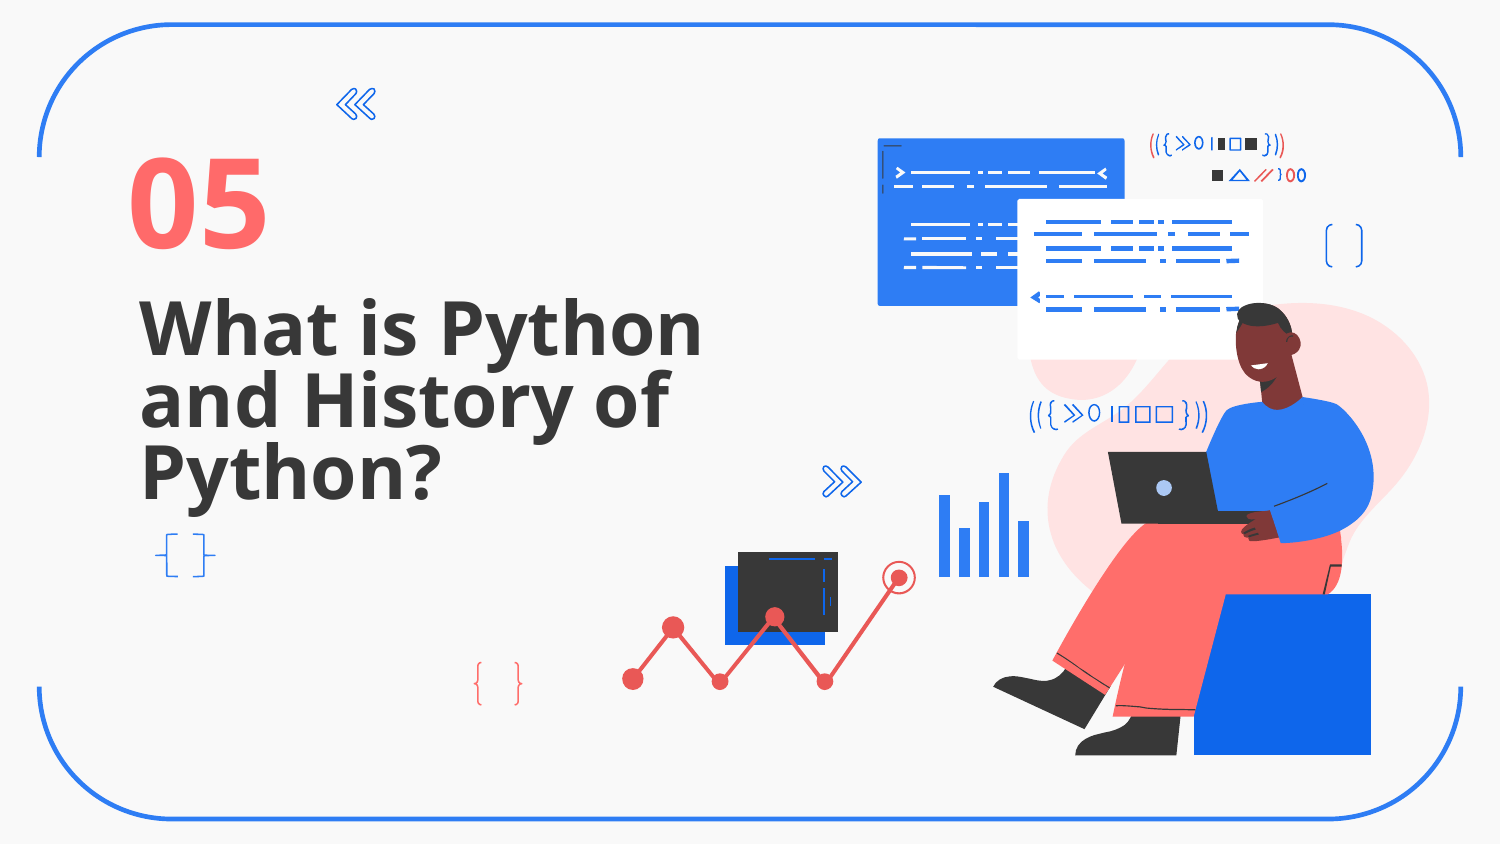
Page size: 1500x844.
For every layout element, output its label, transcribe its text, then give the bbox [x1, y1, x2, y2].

text_box [474, 662, 522, 705]
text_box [1148, 132, 1307, 183]
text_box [822, 465, 862, 498]
title What is Python and History of Python? [124, 289, 616, 548]
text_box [155, 533, 216, 577]
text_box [336, 88, 376, 120]
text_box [621, 138, 1436, 756]
text_box 05 [112, 66, 929, 289]
